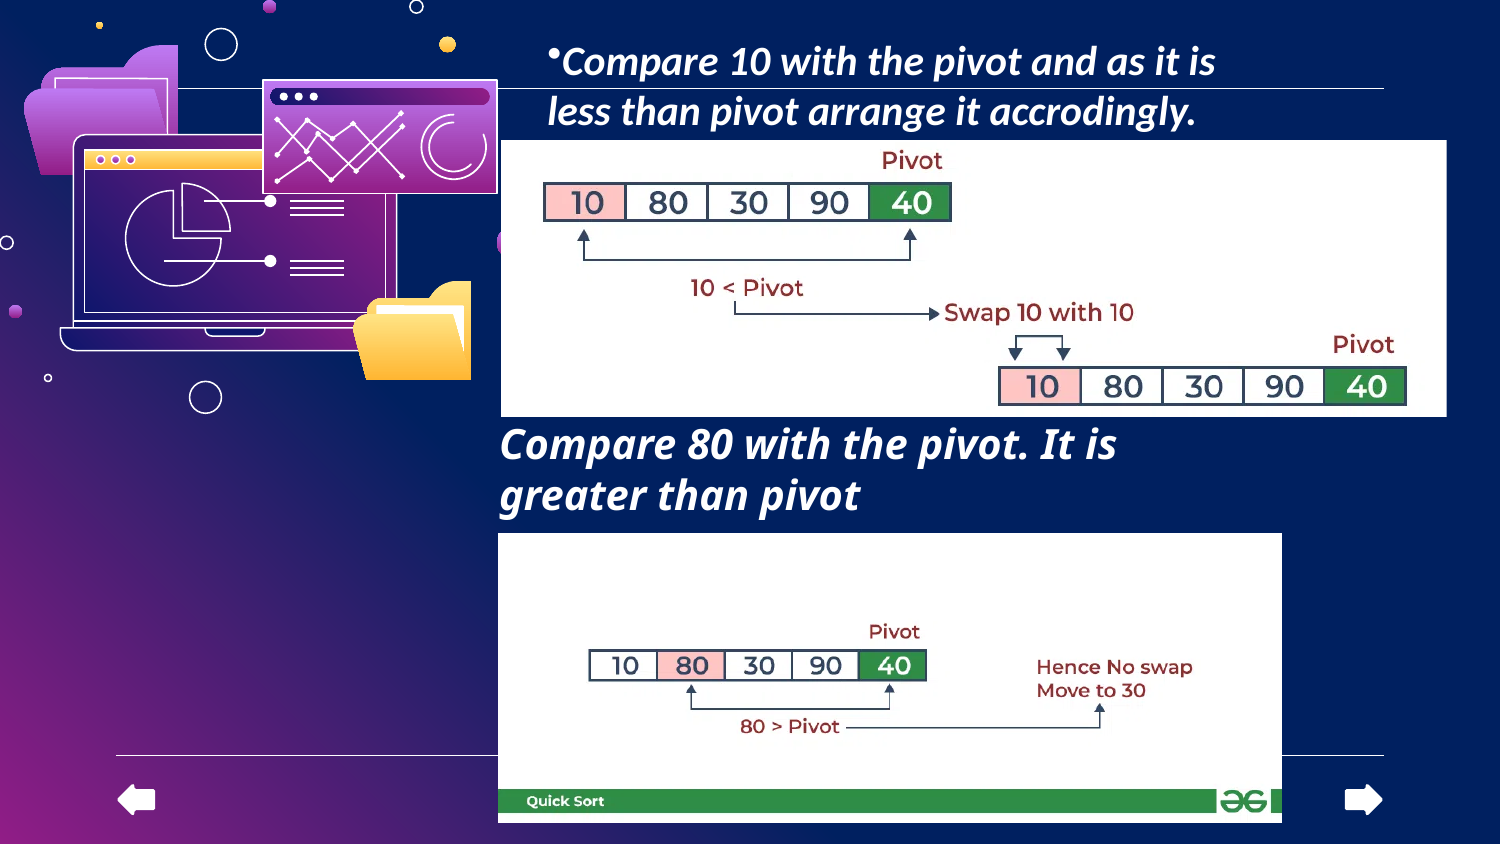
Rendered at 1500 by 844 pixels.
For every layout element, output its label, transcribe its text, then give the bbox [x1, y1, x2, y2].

text_box [117, 784, 156, 816]
text_box Compare 10 with the pivot and as it is less than pivot arrange it accrodingly. [534, 25, 1283, 139]
text_box [1344, 784, 1383, 816]
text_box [0, 0, 530, 414]
picture [498, 532, 1282, 824]
picture [500, 140, 1447, 417]
text_box Compare 80 with the pivot. It is greater than pivot [484, 422, 1214, 526]
